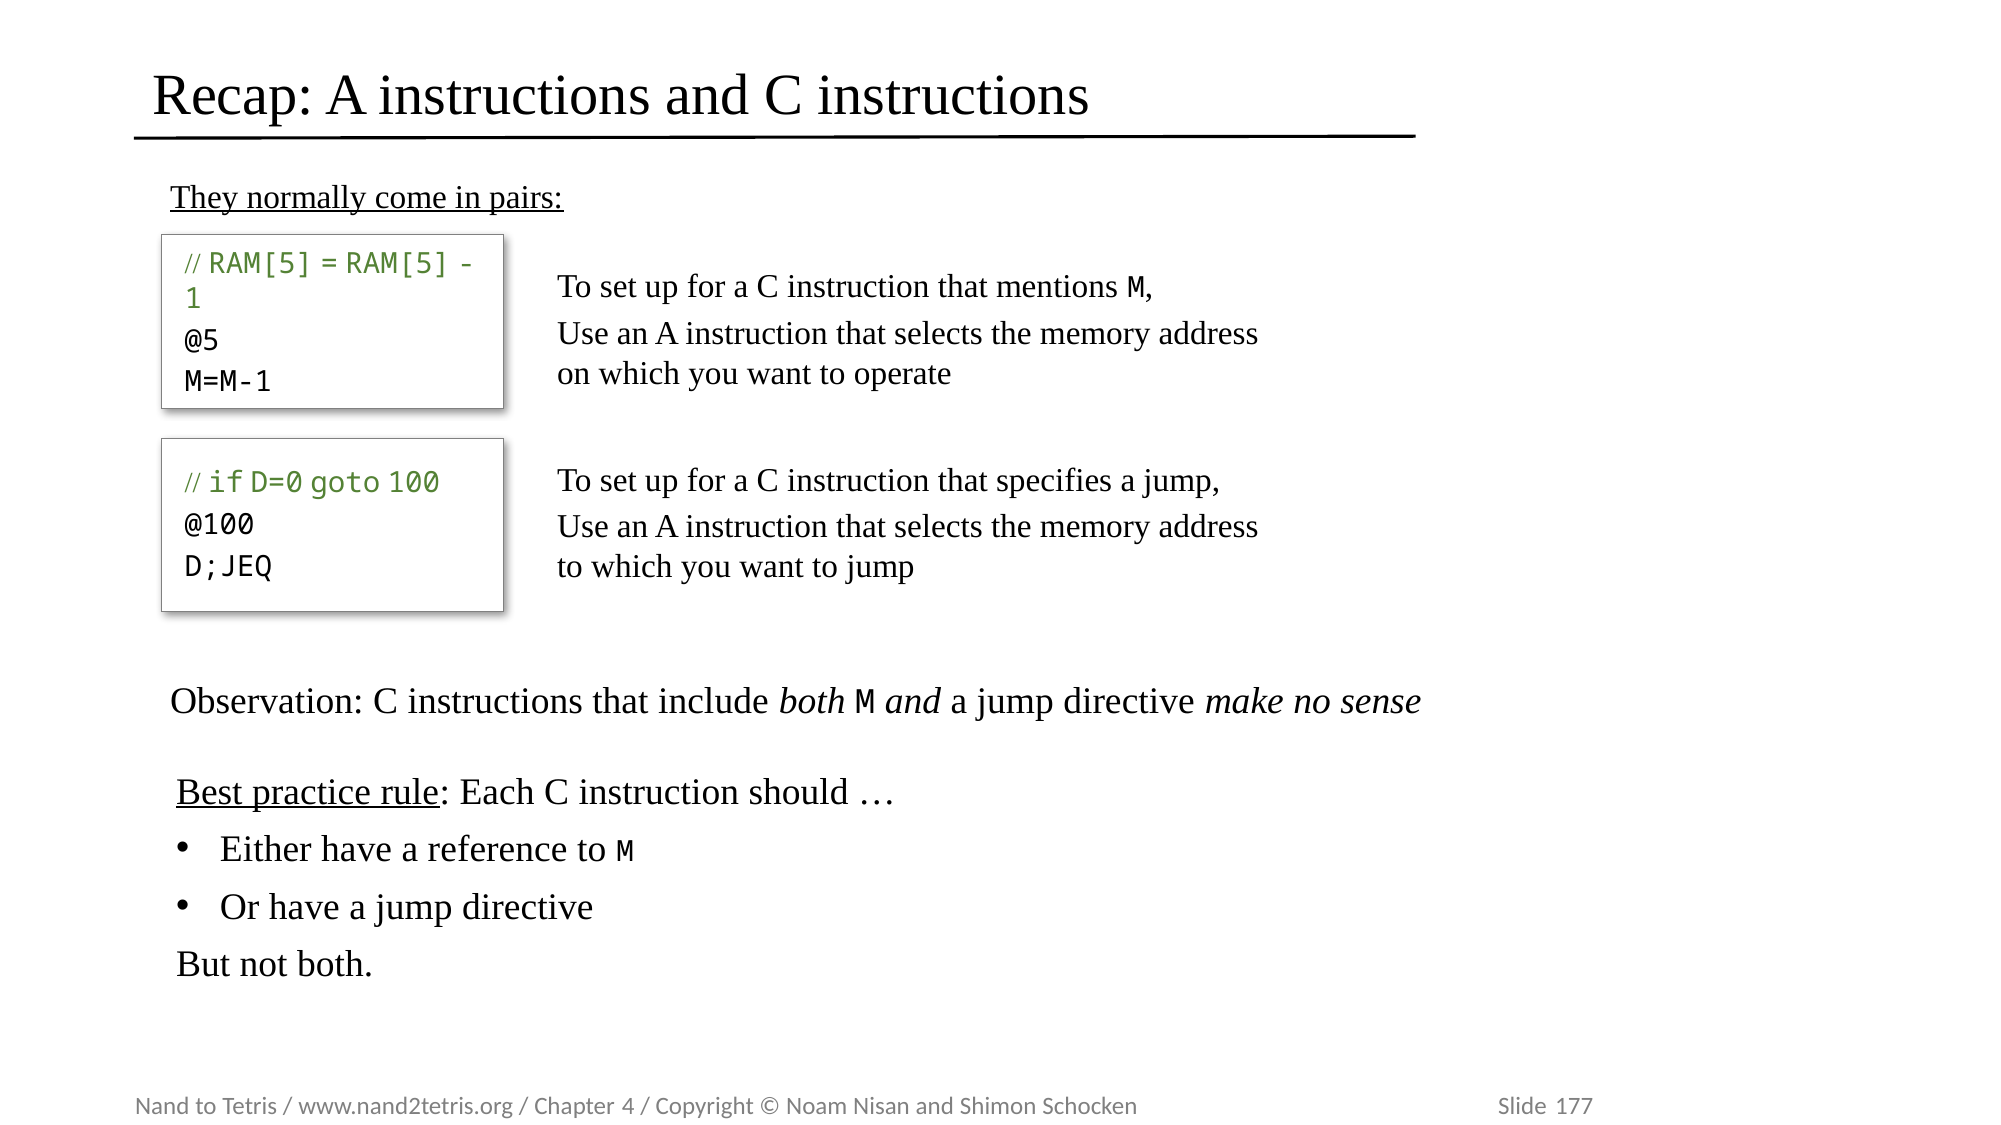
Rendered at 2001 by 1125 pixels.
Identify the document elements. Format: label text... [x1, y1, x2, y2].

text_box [154, 167, 1287, 409]
title Recap: A instructions and C instructions [137, 48, 1417, 144]
text_box Observation: C instructions that include both M and a jump directive make no sense [154, 668, 1600, 734]
text_box Best practice rule: Each C instruction should … Either have a reference to M Or have a jump directive But not both. [161, 759, 1455, 954]
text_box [160, 438, 1287, 612]
